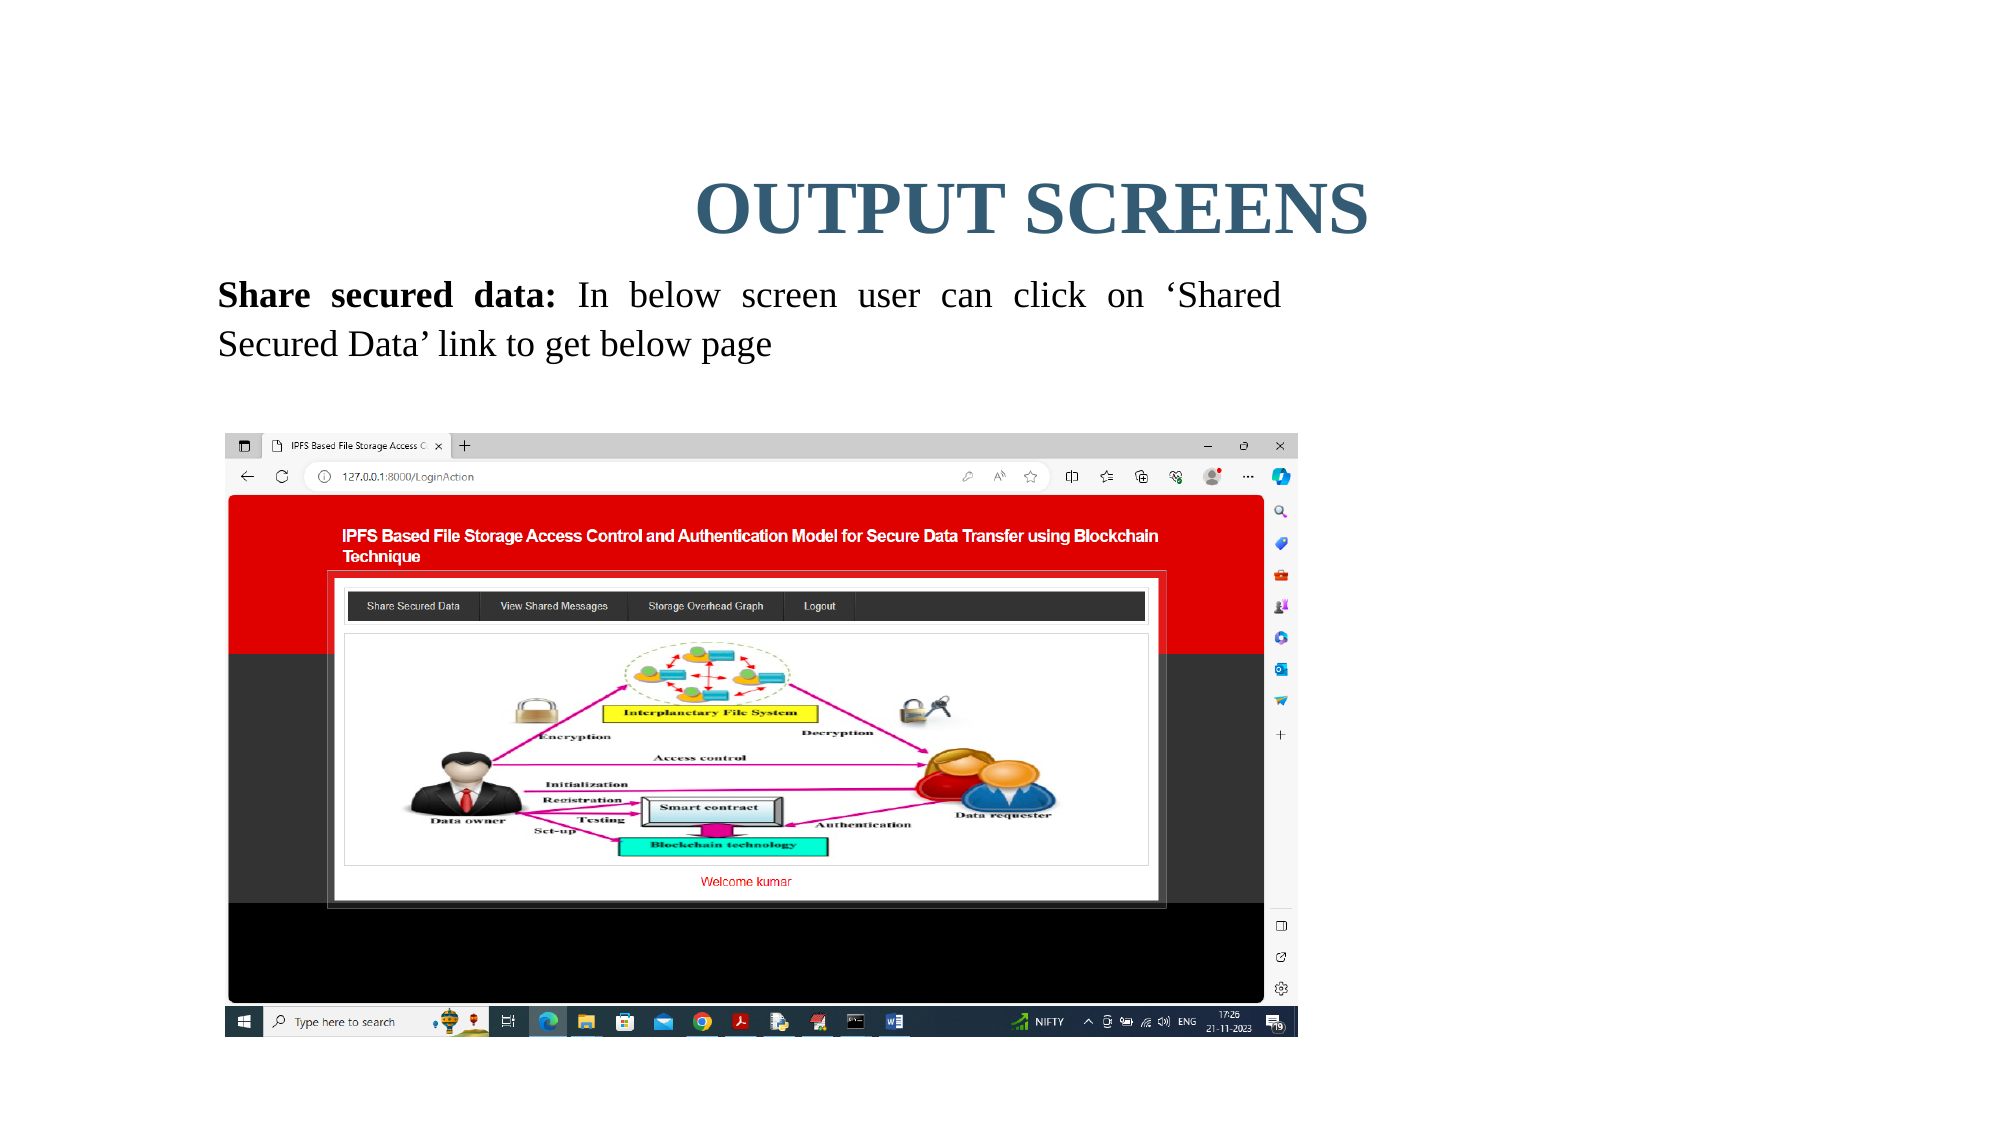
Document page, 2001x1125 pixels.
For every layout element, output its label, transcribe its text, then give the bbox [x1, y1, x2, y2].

text_box OUTPUT SCREENS [252, 88, 1663, 242]
text_box Share secured data: In below screen user can click on ‘Shared Secured Data’ link to get below page [203, 259, 1298, 371]
picture [224, 433, 1298, 1037]
